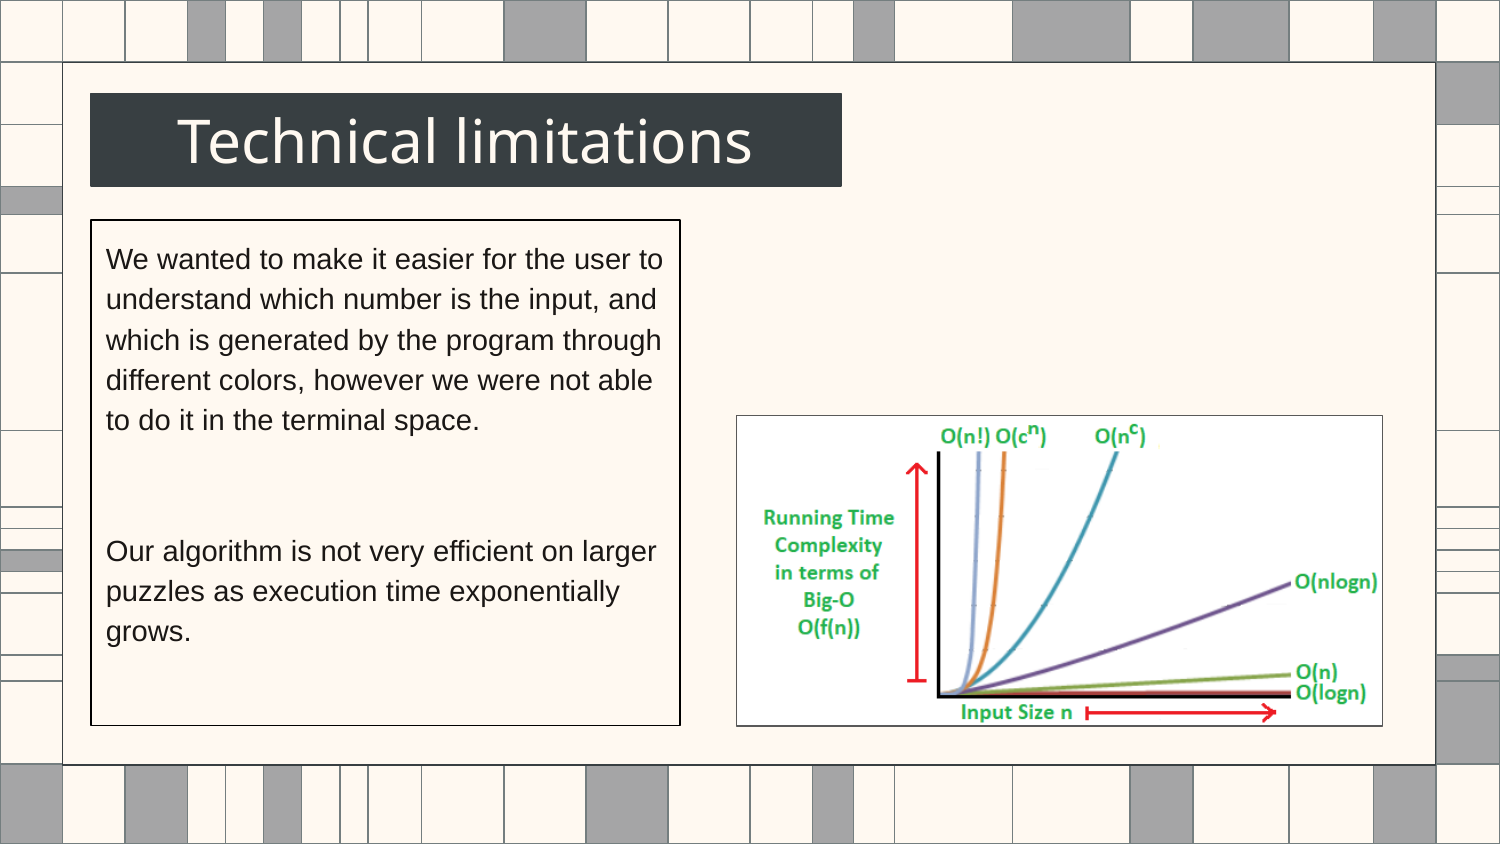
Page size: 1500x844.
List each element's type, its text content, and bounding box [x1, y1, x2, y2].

picture [737, 415, 1383, 726]
title Technical limitations [90, 93, 842, 187]
text_box We wanted to make it easier for the user to understand which number is the input, and which is generated by the program through different colors, however we were not able to do it in the terminal space. Our algorithm is not very efficient on larger puzzles as execution time exponentially grows. [90, 219, 680, 726]
